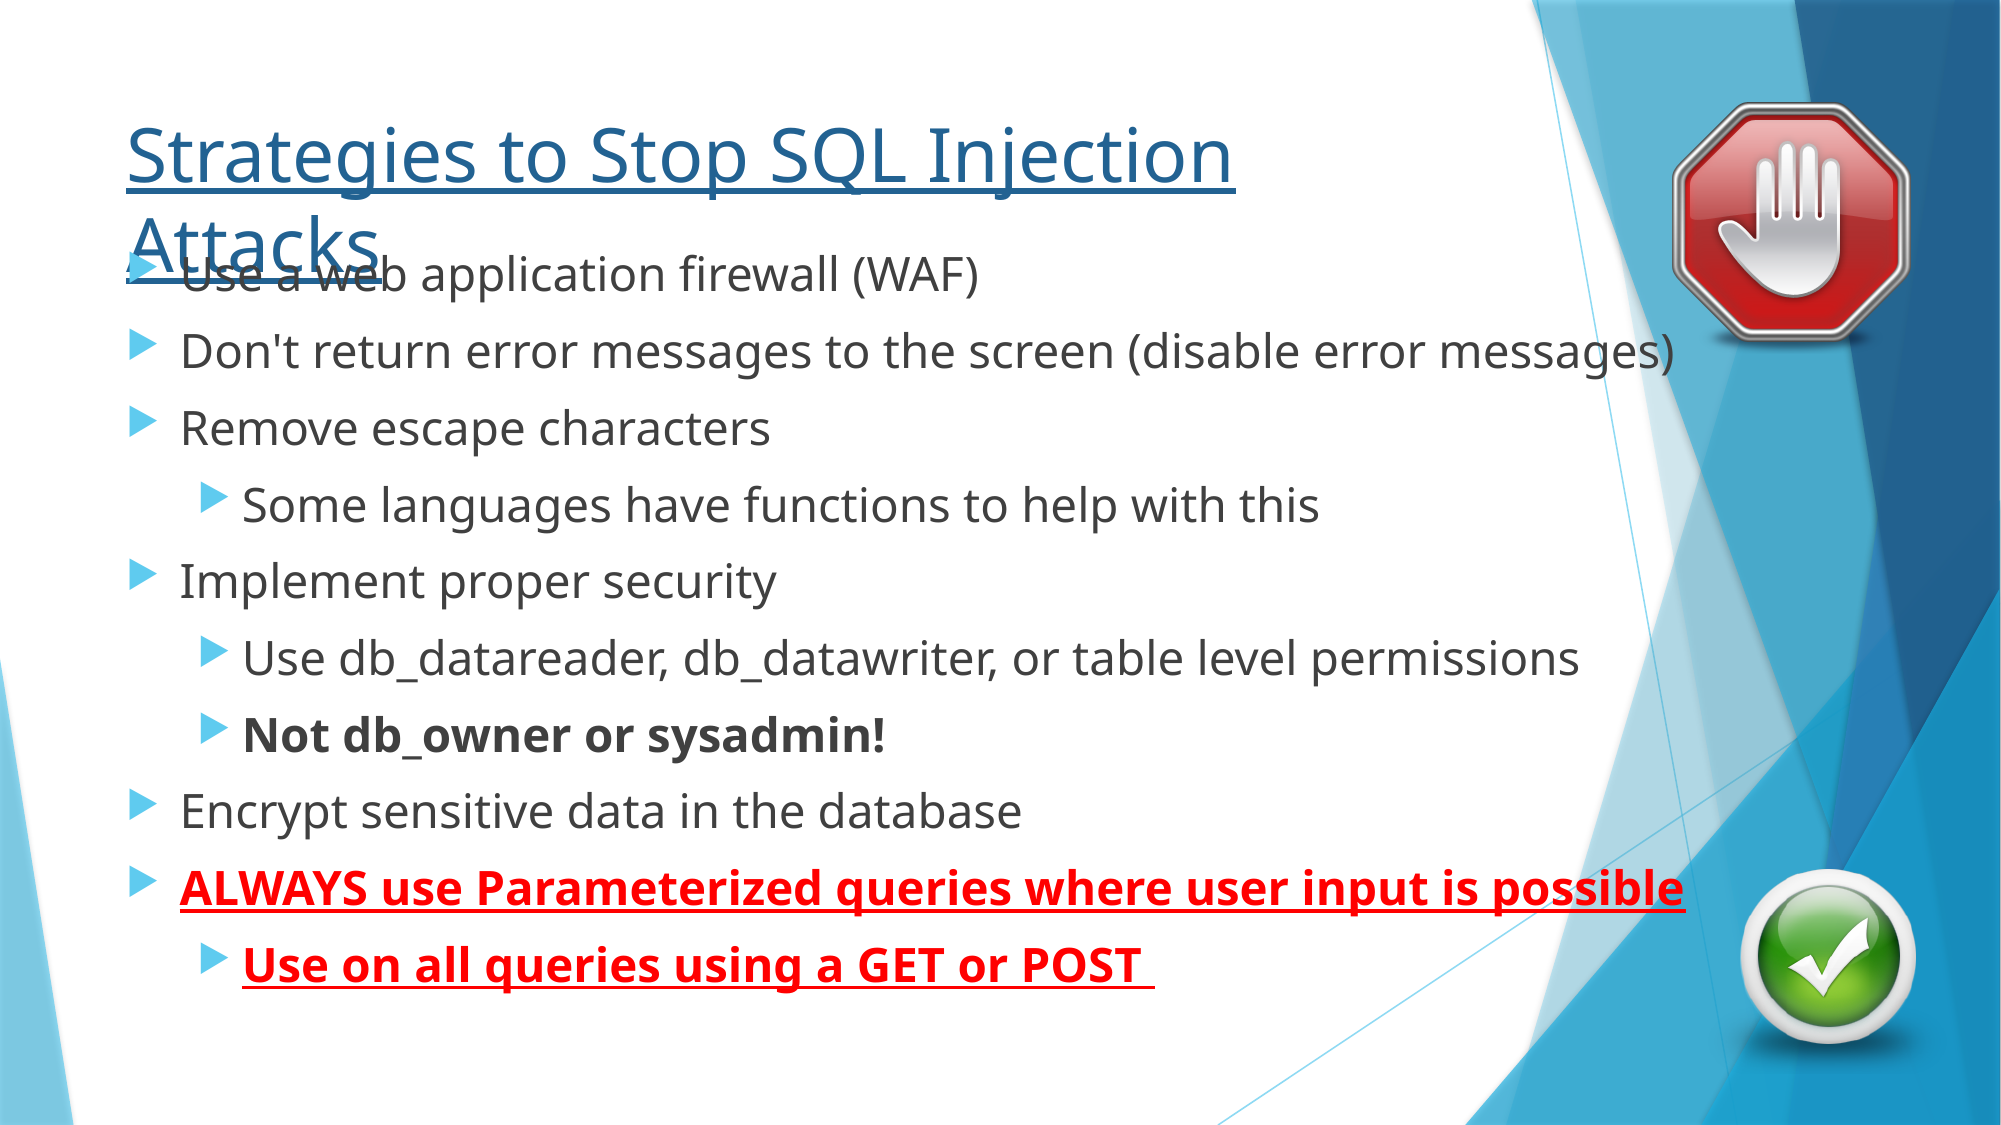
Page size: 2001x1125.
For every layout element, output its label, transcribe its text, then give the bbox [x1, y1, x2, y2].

picture [1702, 831, 1954, 1083]
picture [1663, 99, 1919, 355]
list Use a web application firewall (WAF) Don't return error messages to the screen (disable error messages) Remove escape characters Some languages have functions to help with this Implement proper security Use db_datareader, db_datawriter, or table level permissions Not db_owner or sysadmin! Encrypt sensitive data in the database ALWAYS use Parameterized queries where user input is possible Use on all queries using a GET or POST [111, 236, 1750, 1082]
title Strategies to Stop SQL Injection Attacks [111, 99, 1522, 236]
